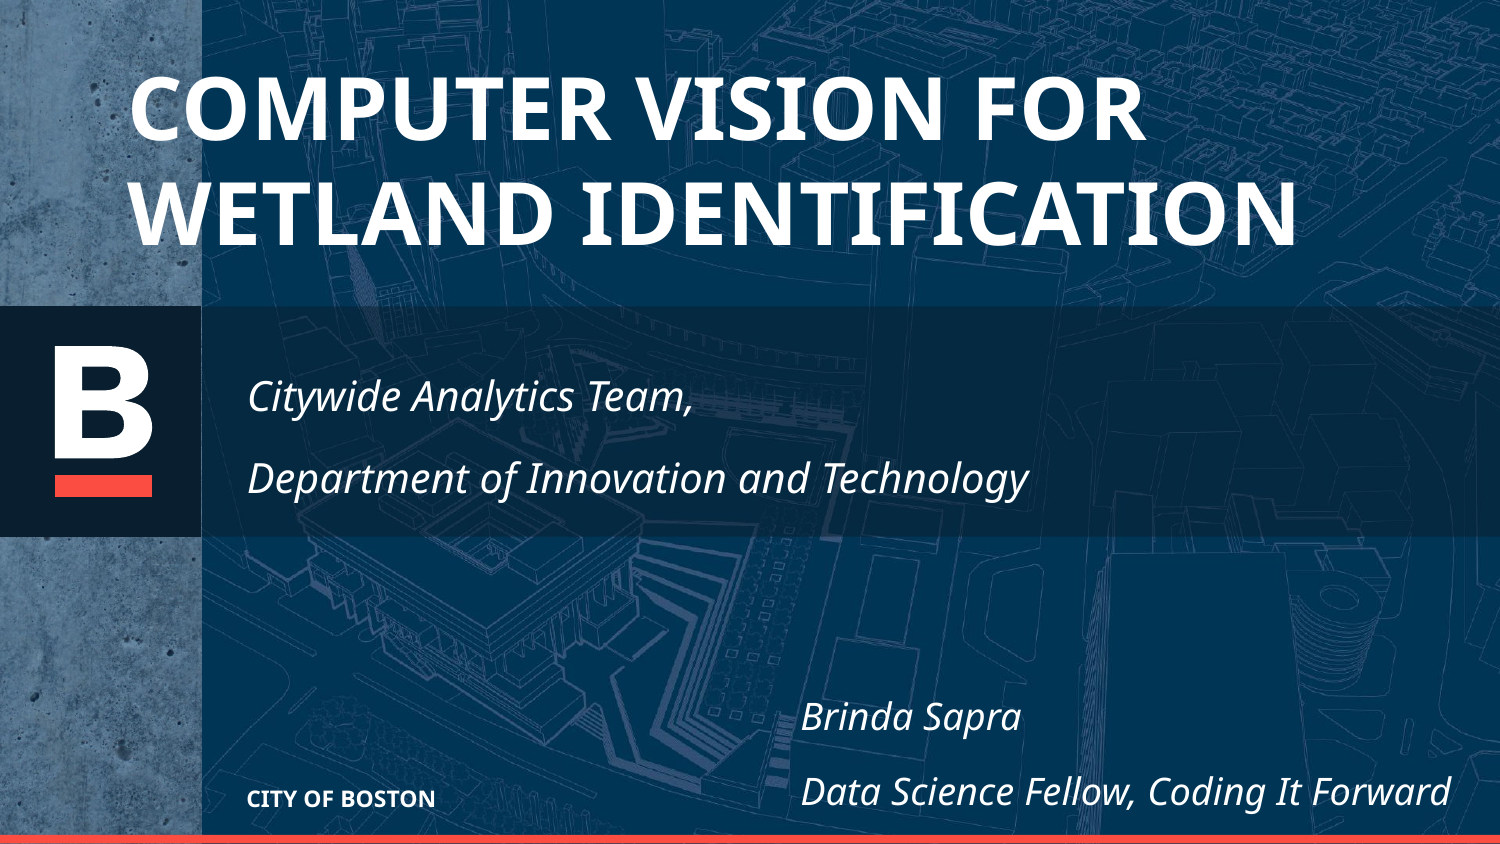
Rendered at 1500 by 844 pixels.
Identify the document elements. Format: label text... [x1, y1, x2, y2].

text_box COMPUTER VISION FOR WETLAND IDENTIFICATION [112, 37, 1500, 278]
picture [0, 0, 1500, 834]
subtitle Citywide Analytics Team, Department of Innovation and Technology [231, 346, 1500, 561]
subtitle Brinda Sapra Data Science Fellow, Coding It Forward [785, 670, 1500, 844]
